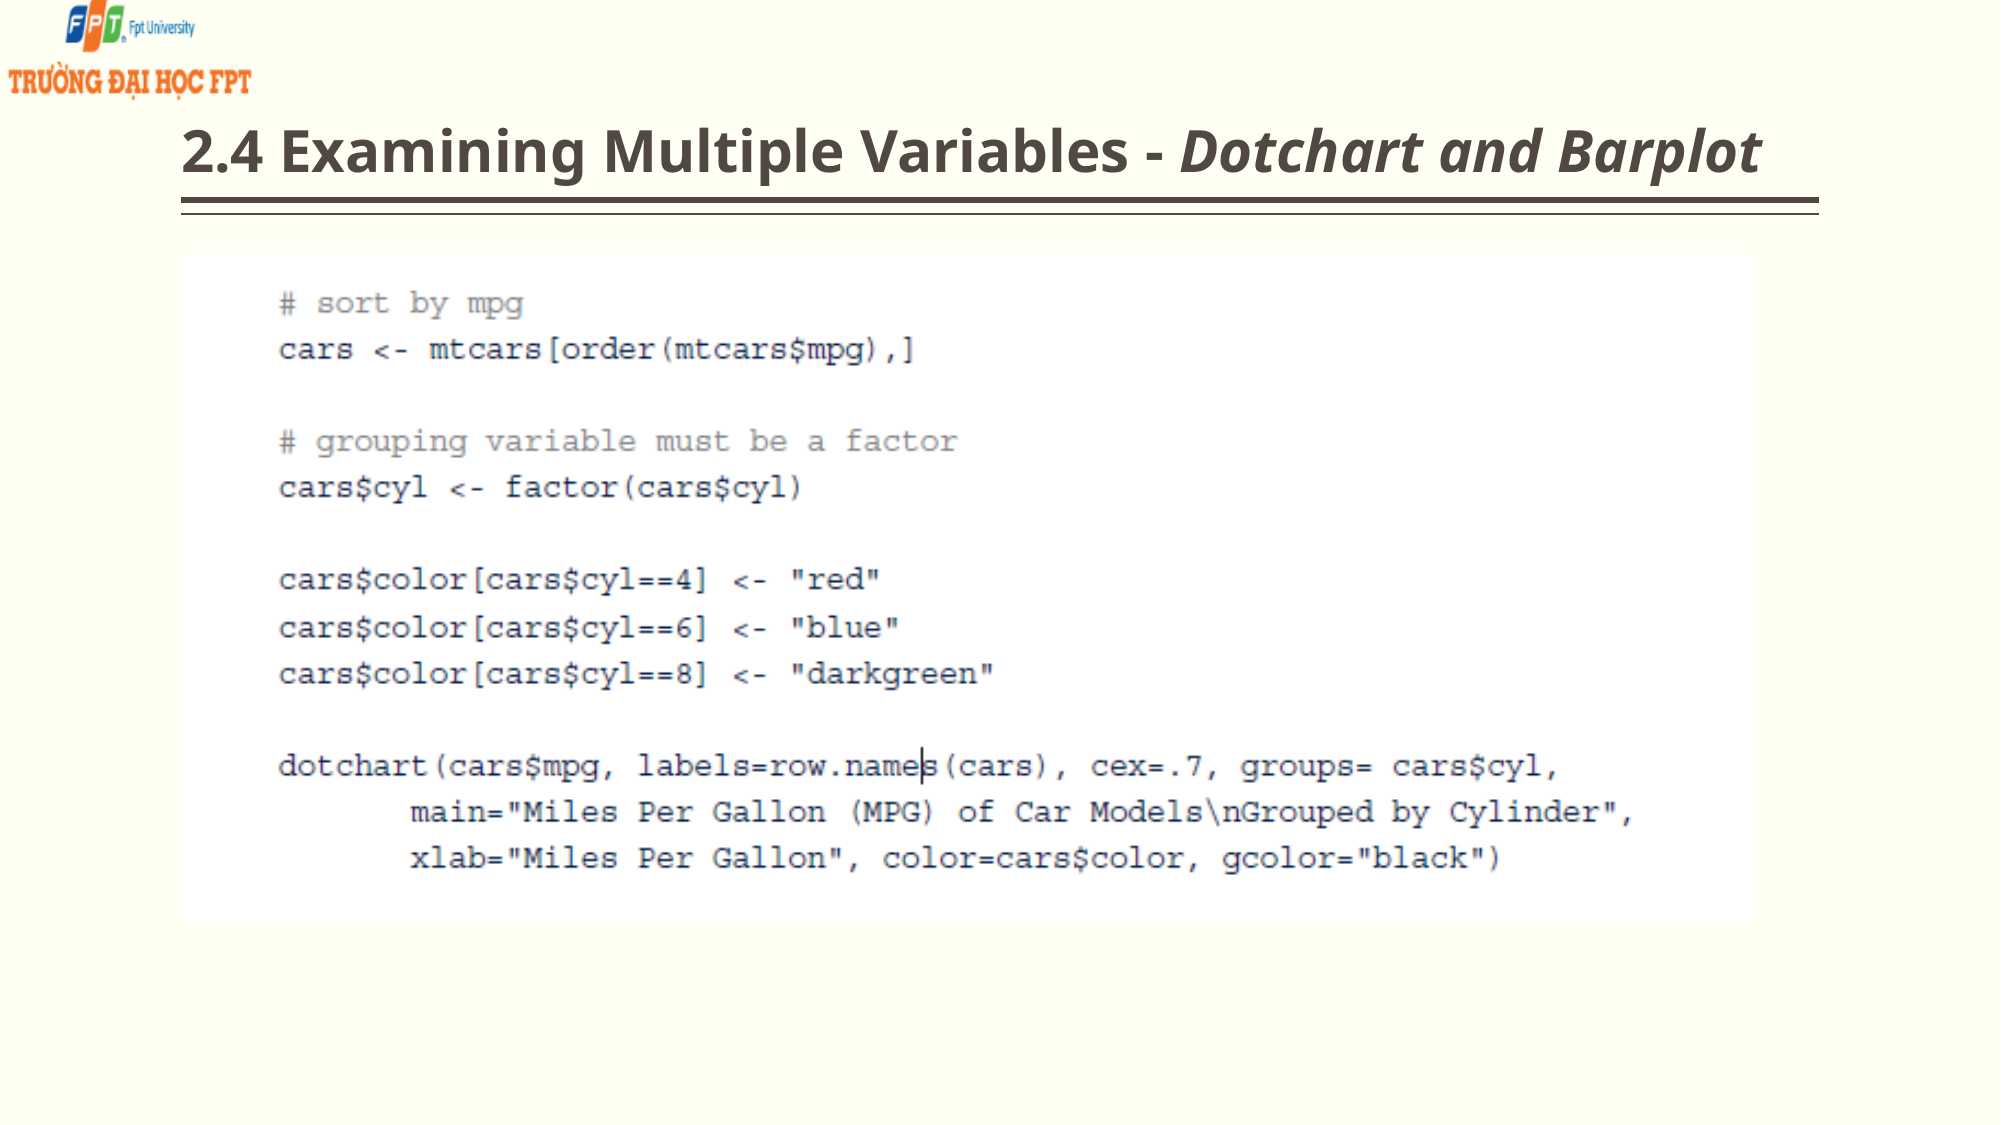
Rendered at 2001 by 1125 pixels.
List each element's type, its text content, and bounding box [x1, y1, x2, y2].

picture [181, 254, 1754, 921]
picture [0, 0, 272, 114]
title 2.4 Examining Multiple Variables - Dotchart and Barplot [181, 12, 1819, 193]
